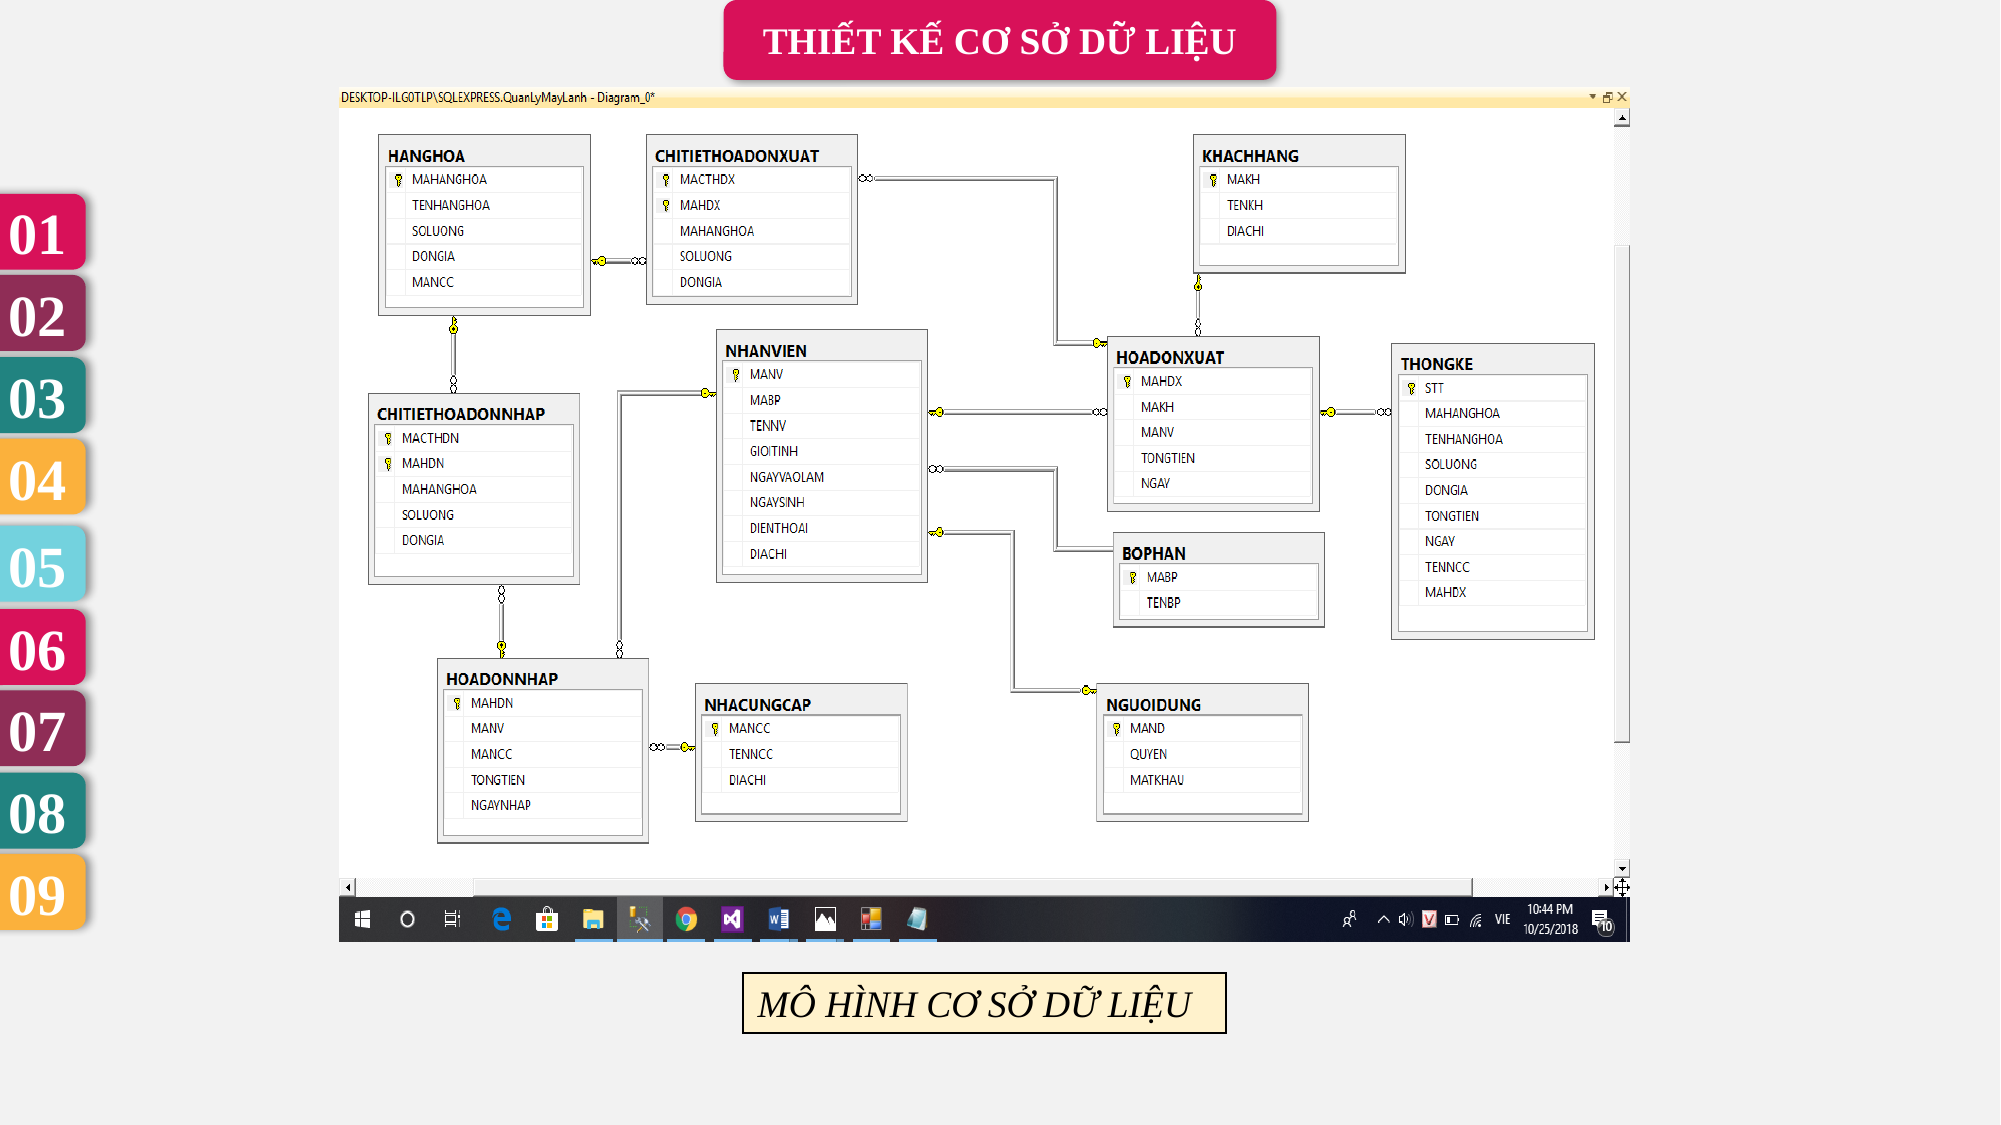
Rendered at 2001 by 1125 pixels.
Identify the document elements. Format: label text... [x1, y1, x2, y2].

text_box 01 [0, 192, 87, 271]
text_box 06 [0, 608, 87, 687]
text_box 05 [0, 524, 87, 603]
text_box 02 [0, 275, 87, 352]
text_box THIẾT KẾ CƠ SỞ DỮ LIỆU [722, 0, 1278, 81]
text_box 04 [0, 440, 87, 516]
text_box 08 [0, 773, 87, 850]
text_box 03 [0, 357, 87, 435]
text_box MÔ HÌNH CƠ SỞ DỮ LIỆU [742, 972, 1227, 1034]
text_box 07 [0, 692, 87, 768]
text_box 09 [0, 855, 87, 931]
picture [339, 87, 1630, 942]
